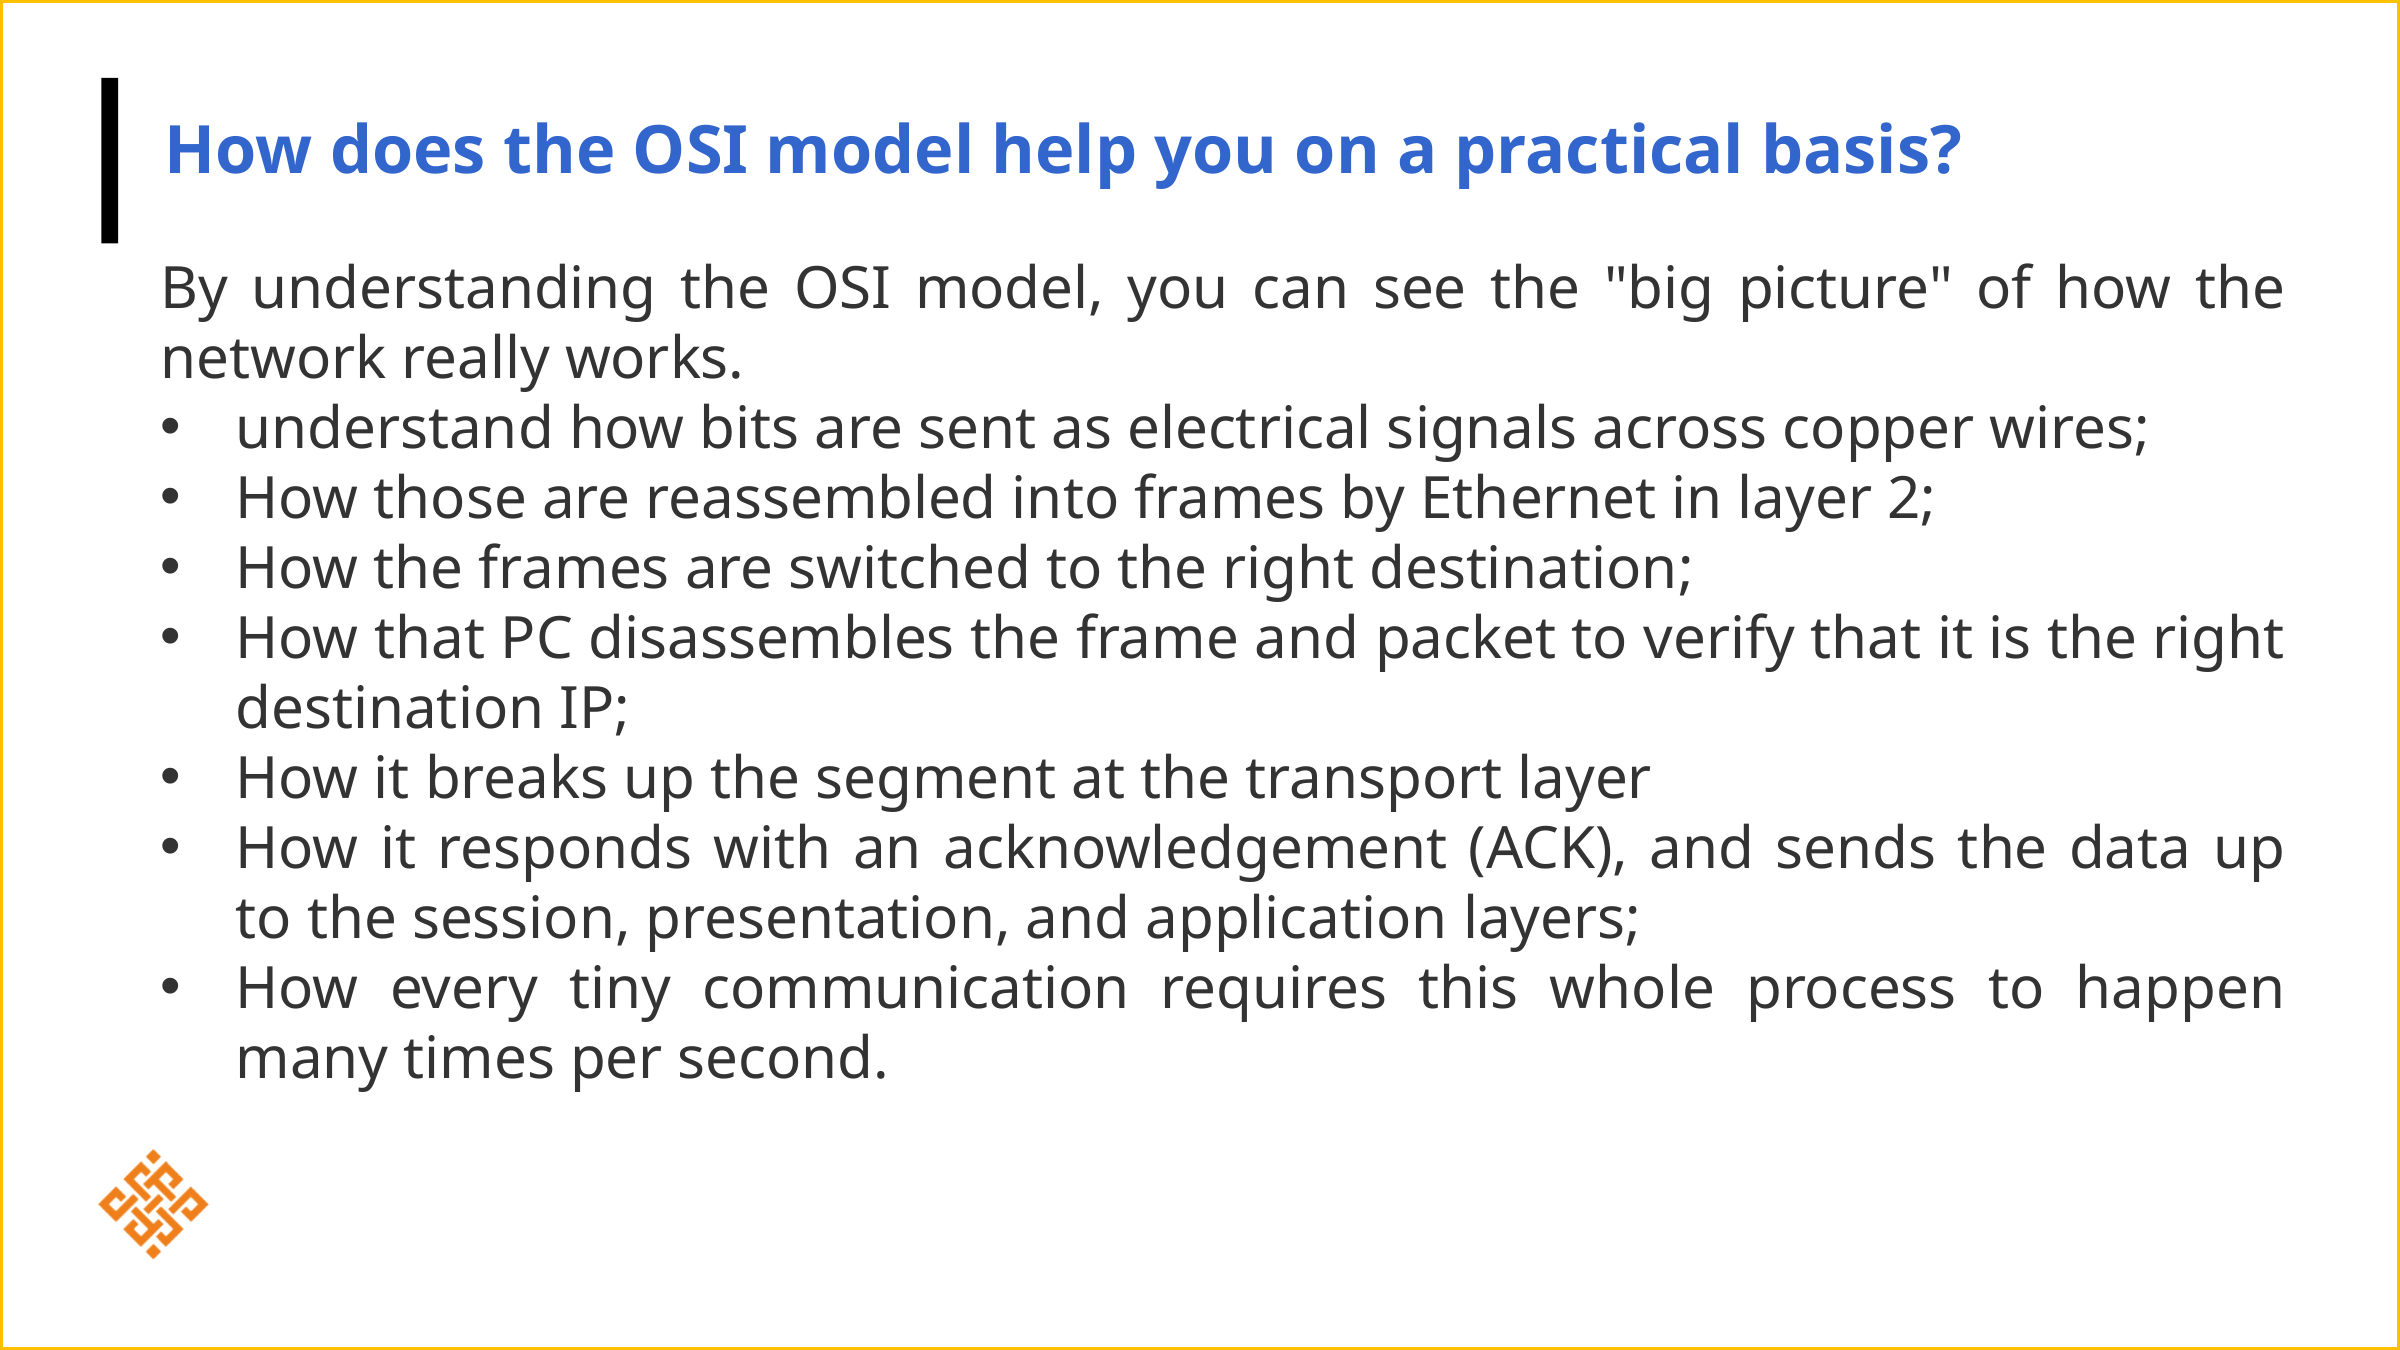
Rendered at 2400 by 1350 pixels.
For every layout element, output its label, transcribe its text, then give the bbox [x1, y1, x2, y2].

text_box How does the OSI model help you on a practical basis? [150, 99, 2213, 195]
text_box By understanding the OSI model, you can see the "big picture" of how the network really works. understand how bits are sent as electrical signals across copper wires; How those are reassembled into frames by Ethernet in layer 2; How the frames are switched to the right destination; How that PC disassembles the frame and packet to verify that it is the right destination IP; How it breaks up the segment at the transport layer How it responds with an acknowledgement (ACK), and sends the data up to the session, presentation, and application layers; How every tiny communication requires this whole process to happen many times per second. [145, 243, 2300, 1098]
picture [75, 1058, 235, 1350]
